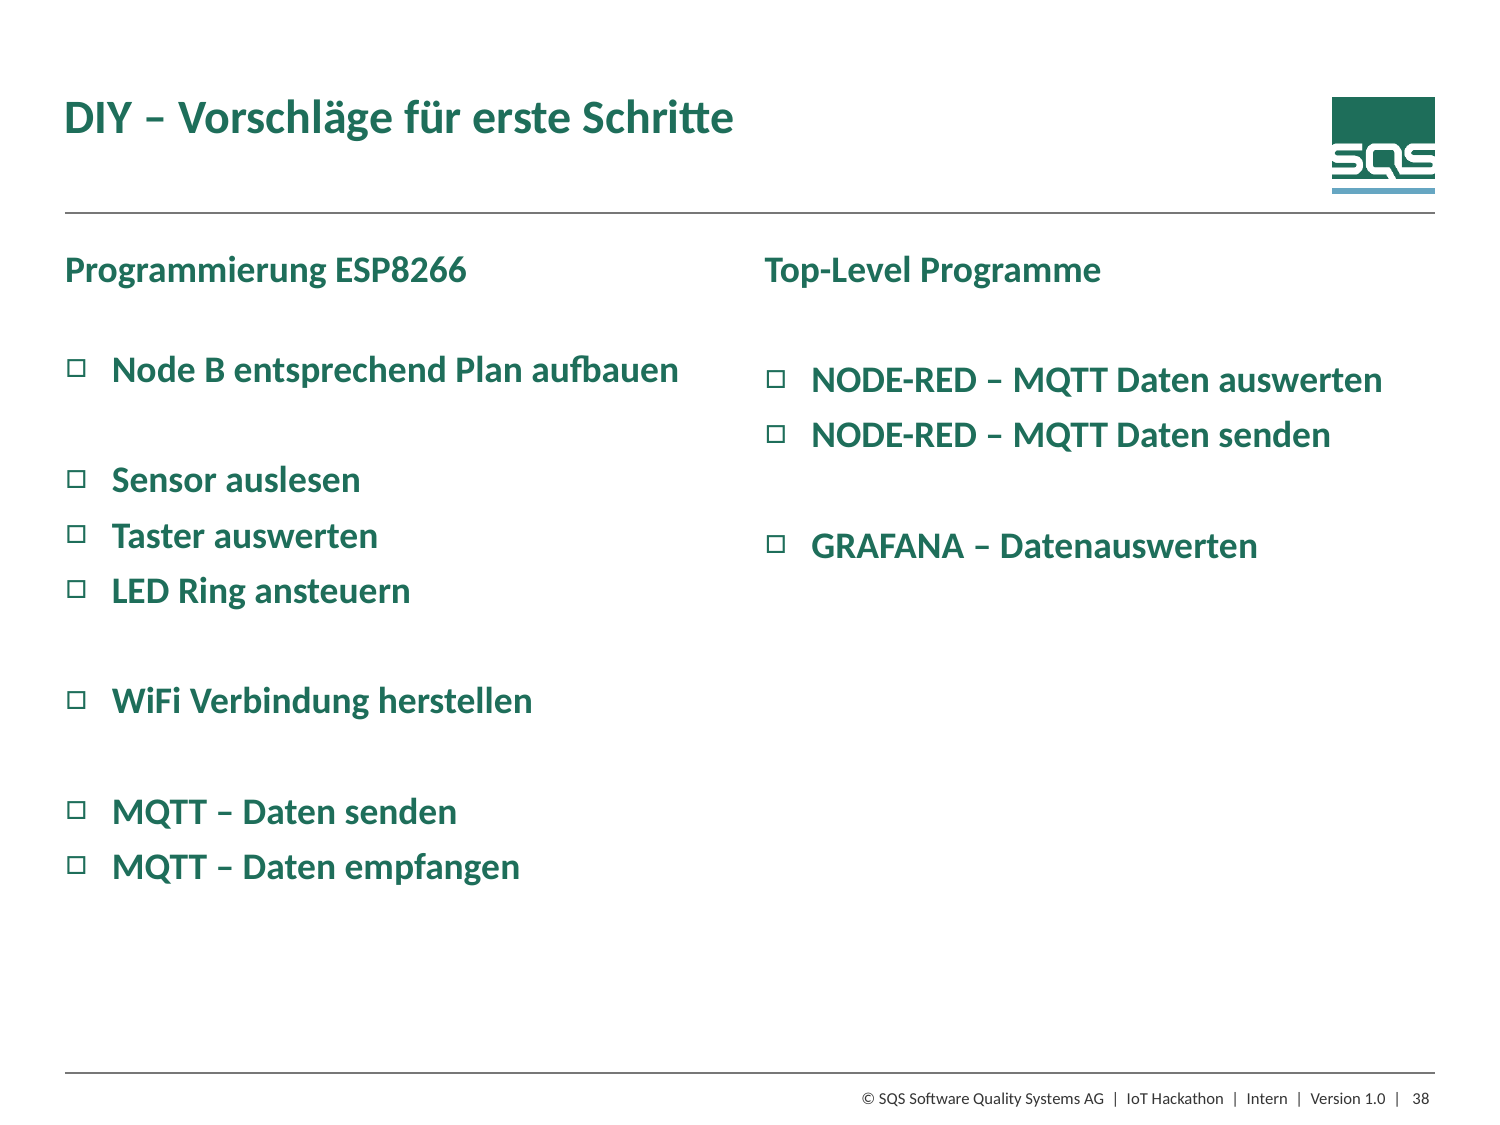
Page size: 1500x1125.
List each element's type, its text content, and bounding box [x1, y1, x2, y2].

list Top-Level Programme NODE-RED – MQTT Daten auswerten NODE-RED – MQTT Daten senden GRAFANA – Datenauswerten [764, 248, 1438, 1060]
slide_number 38 [1406, 1089, 1436, 1111]
list Programmierung ESP8266 Node B entsprechend Plan aufbauen Sensor auslesen Taster auswerten LED Ring ansteuern WiFi Verbindung herstellen MQTT – Daten senden MQTT – Daten empfangen [64, 248, 739, 1060]
picture [1332, 97, 1435, 194]
title DIY – Vorschläge für erste Schritte [64, 90, 1317, 209]
footer © SQS Software Quality Systems AG | IoT Hackathon | Intern | Version 1.0 | [64, 1089, 1406, 1112]
